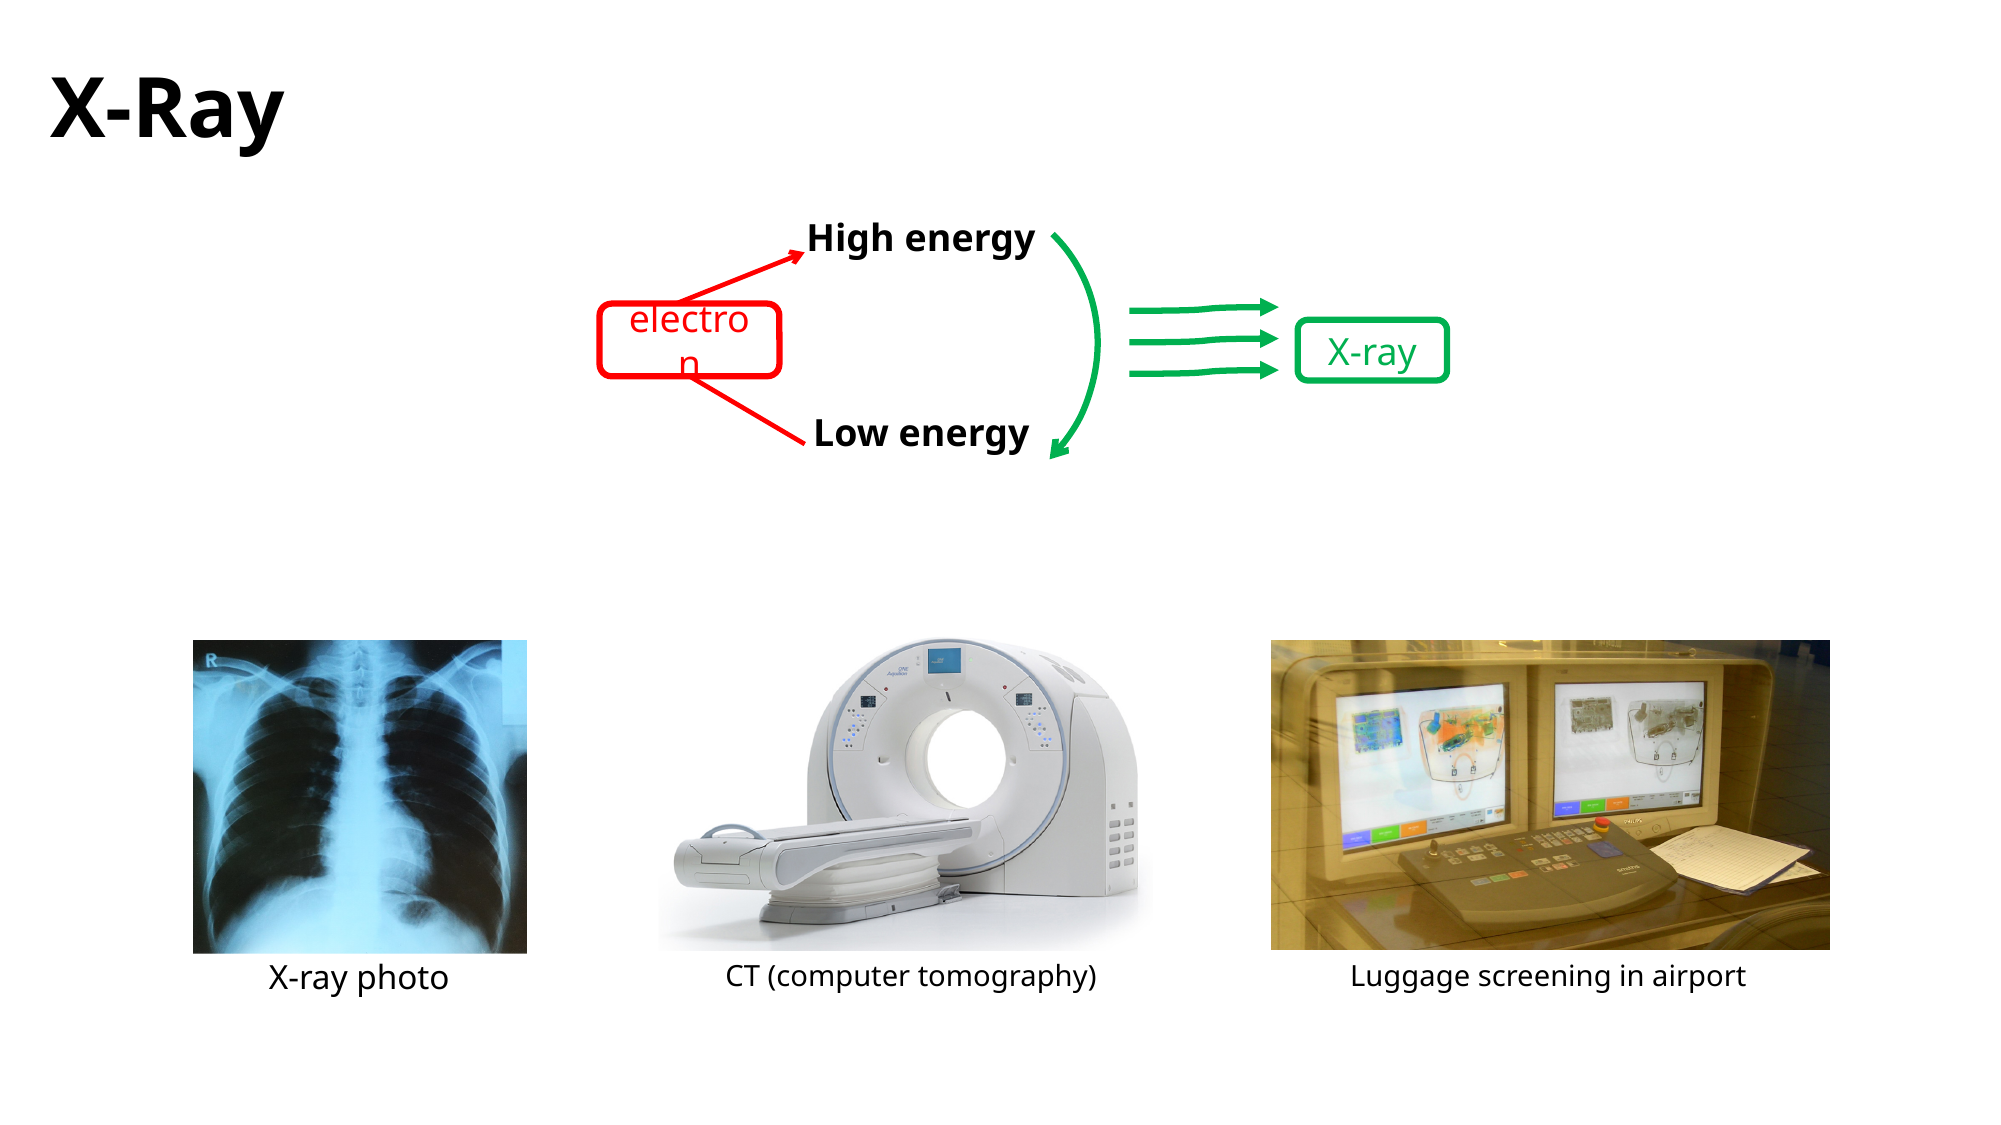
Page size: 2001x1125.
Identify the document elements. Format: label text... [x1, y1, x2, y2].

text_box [676, 252, 805, 304]
text_box High energy [791, 206, 1066, 267]
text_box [1271, 640, 1830, 1001]
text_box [1150, 257, 1448, 424]
title X-Ray [35, 37, 1761, 183]
text_box [938, 233, 1099, 460]
text_box electron [598, 302, 781, 378]
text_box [193, 640, 534, 1001]
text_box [689, 376, 805, 445]
text_box Low energy [798, 402, 1072, 462]
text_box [631, 618, 1165, 1001]
